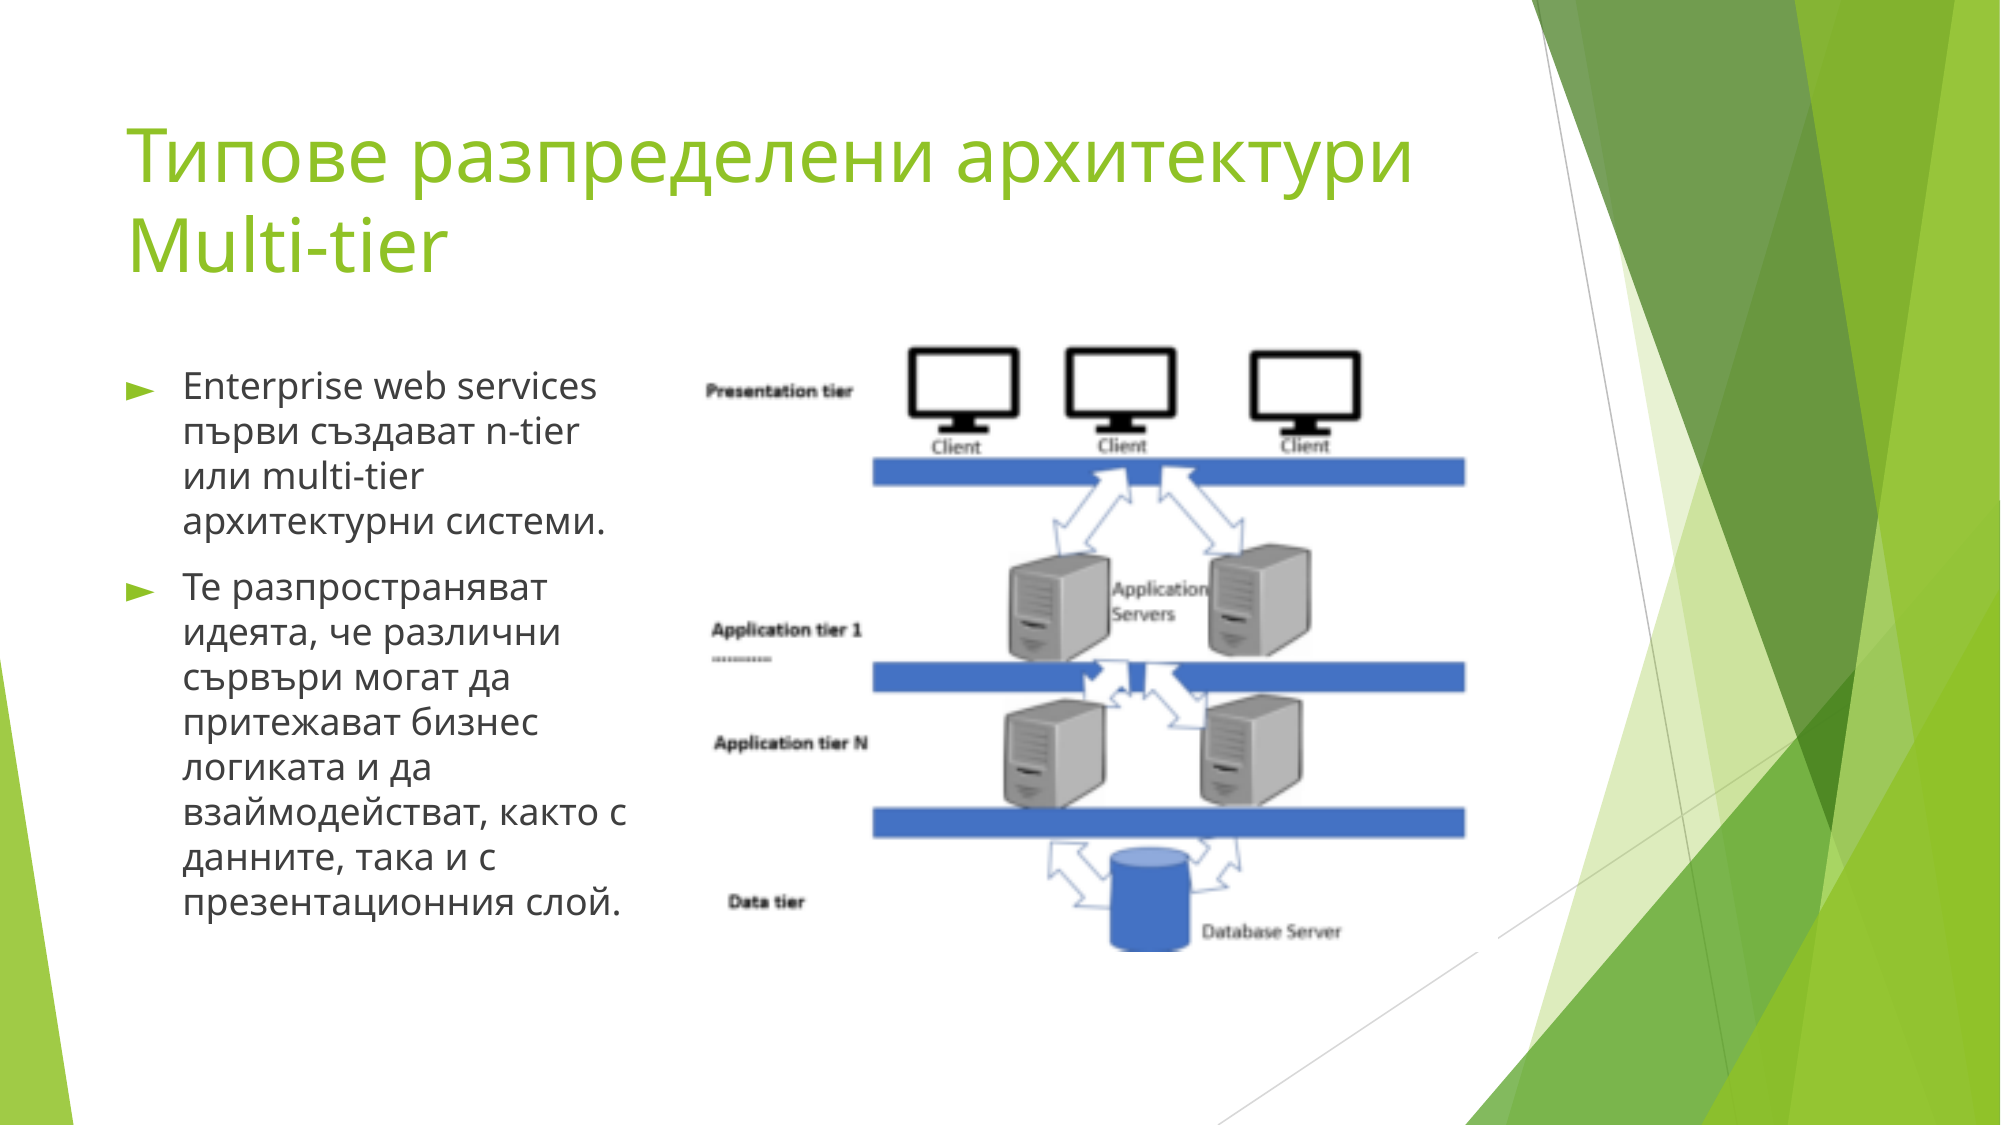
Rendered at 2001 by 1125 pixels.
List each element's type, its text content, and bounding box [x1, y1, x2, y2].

picture [679, 335, 1498, 952]
title Типове разпределени архитектури Multi-tier [111, 99, 1522, 317]
list Enterprise web services първи създават n-tier или multi-tier архитектурни системи. Те разпространяват идеята, че различни сървъри могат да притежават бизнес логиката и да взаймодействат, както с данните, така и с презентационния слой. [111, 354, 668, 992]
